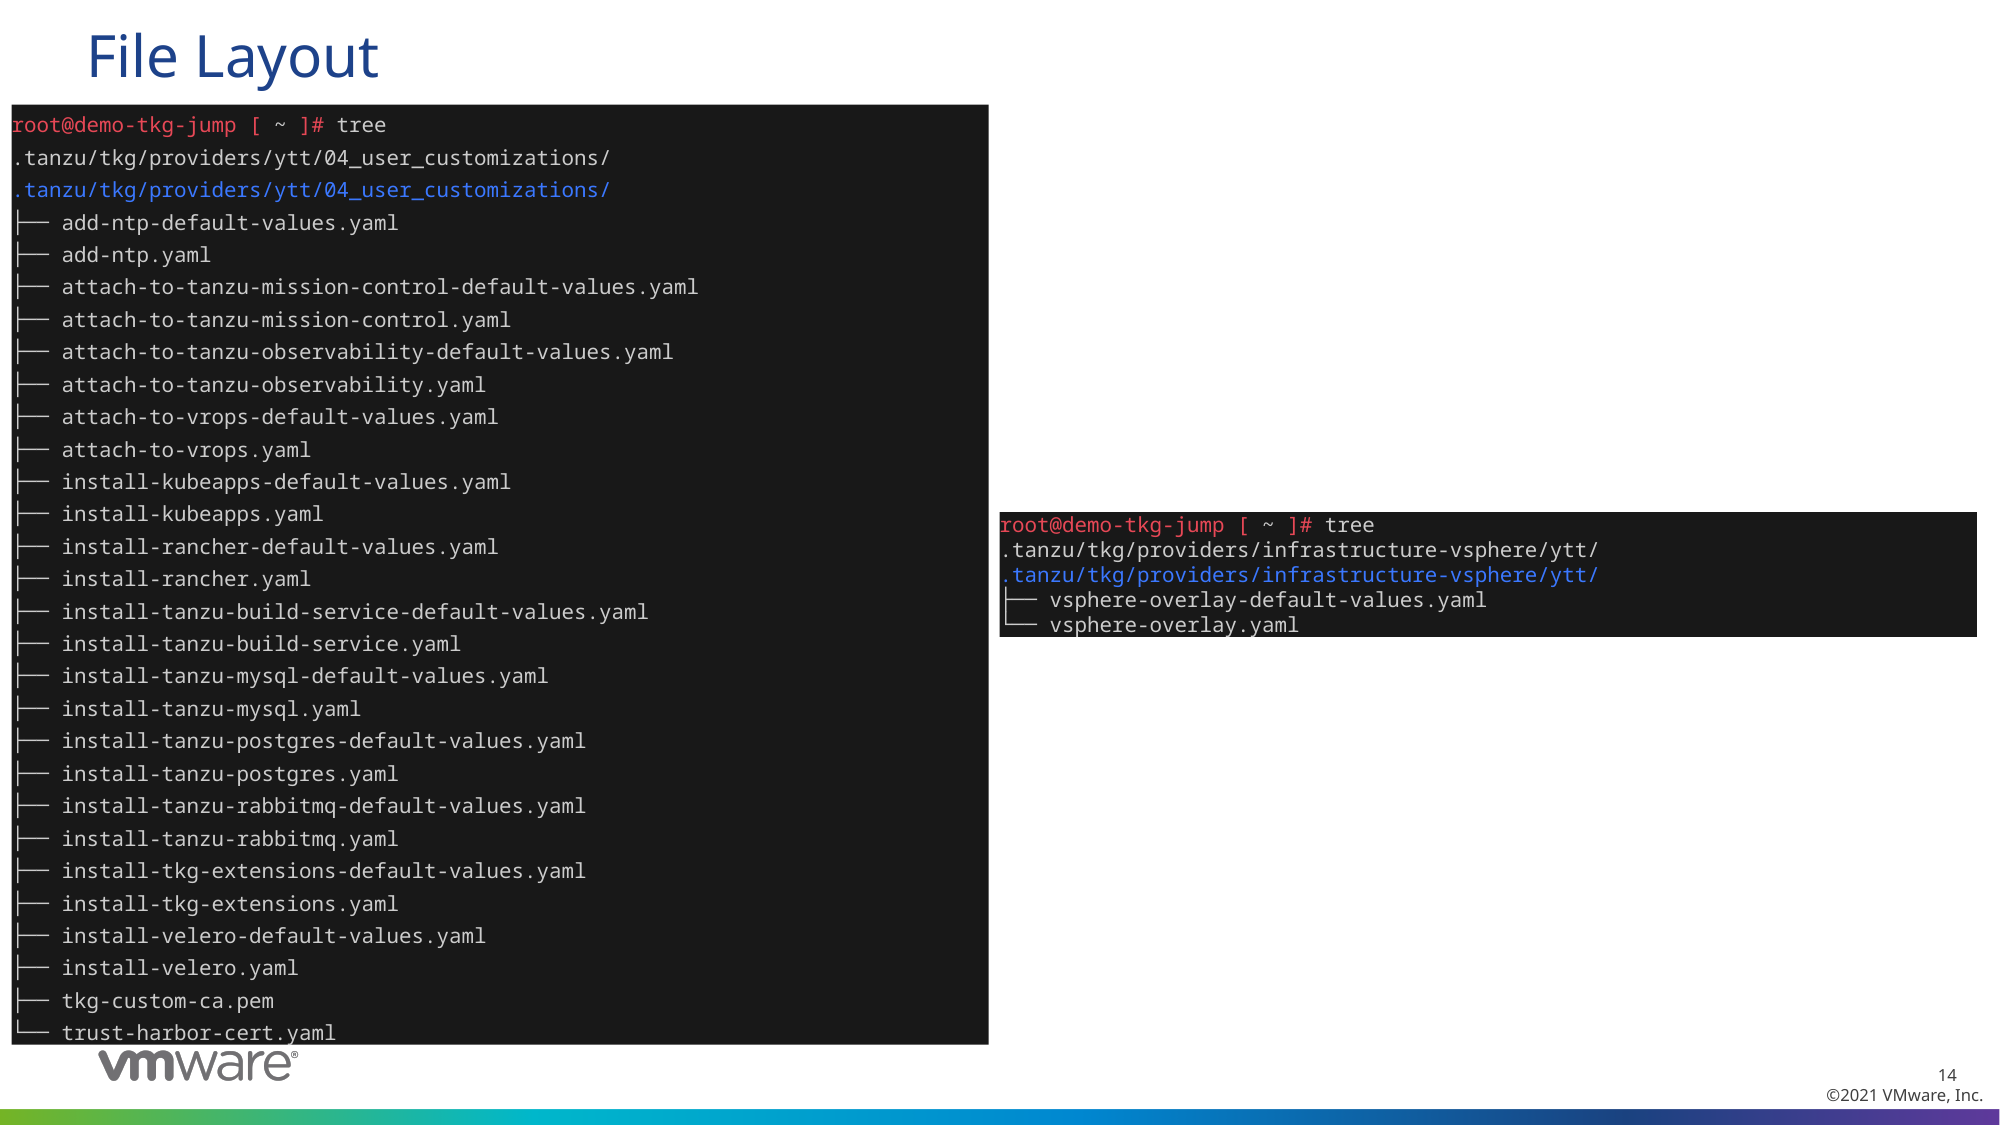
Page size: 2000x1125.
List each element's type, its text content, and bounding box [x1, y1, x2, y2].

text_box root@demo-tkg-jump [ ~ ]# tree .tanzu/tkg/providers/ytt/04_user_customizations/ .tanzu/tkg/providers/ytt/04_user_customizations/ ├── add-ntp-default-values.yaml ├── add-ntp.yaml ├── attach-to-tanzu-mission-control-default-values.yaml ├── attach-to-tanzu-mission-control.yaml ├── attach-to-tanzu-observability-default-values.yaml ├── attach-to-tanzu-observability.yaml ├── attach-to-vrops-default-values.yaml ├── attach-to-vrops.yaml ├── install-kubeapps-default-values.yaml ├── install-kubeapps.yaml ├── install-rancher-default-values.yaml ├── install-rancher.yaml ├── install-tanzu-build-service-default-values.yaml ├── install-tanzu-build-service.yaml ├── install-tanzu-mysql-default-values.yaml ├── install-tanzu-mysql.yaml ├── install-tanzu-postgres-default-values.yaml ├── install-tanzu-postgres.yaml ├── install-tanzu-rabbitmq-default-values.yaml ├── install-tanzu-rabbitmq.yaml ├── install-tkg-extensions-default-values.yaml ├── install-tkg-extensions.yaml ├── install-velero-default-values.yaml ├── install-velero.yaml ├── tkg-custom-ca.pem └── trust-harbor-cert.yaml [11, 104, 989, 1045]
picture [1075, 1109, 2000, 1125]
title File Layout [86, 27, 1892, 91]
picture [0, 1045, 720, 1125]
text_box root@demo-tkg-jump [ ~ ]# tree .tanzu/tkg/providers/infrastructure-vsphere/ytt/ .tanzu/tkg/providers/infrastructure-vsphere/ytt/ ├── vsphere-overlay-default-values.yaml └── vsphere-overlay.yaml [999, 512, 1977, 637]
